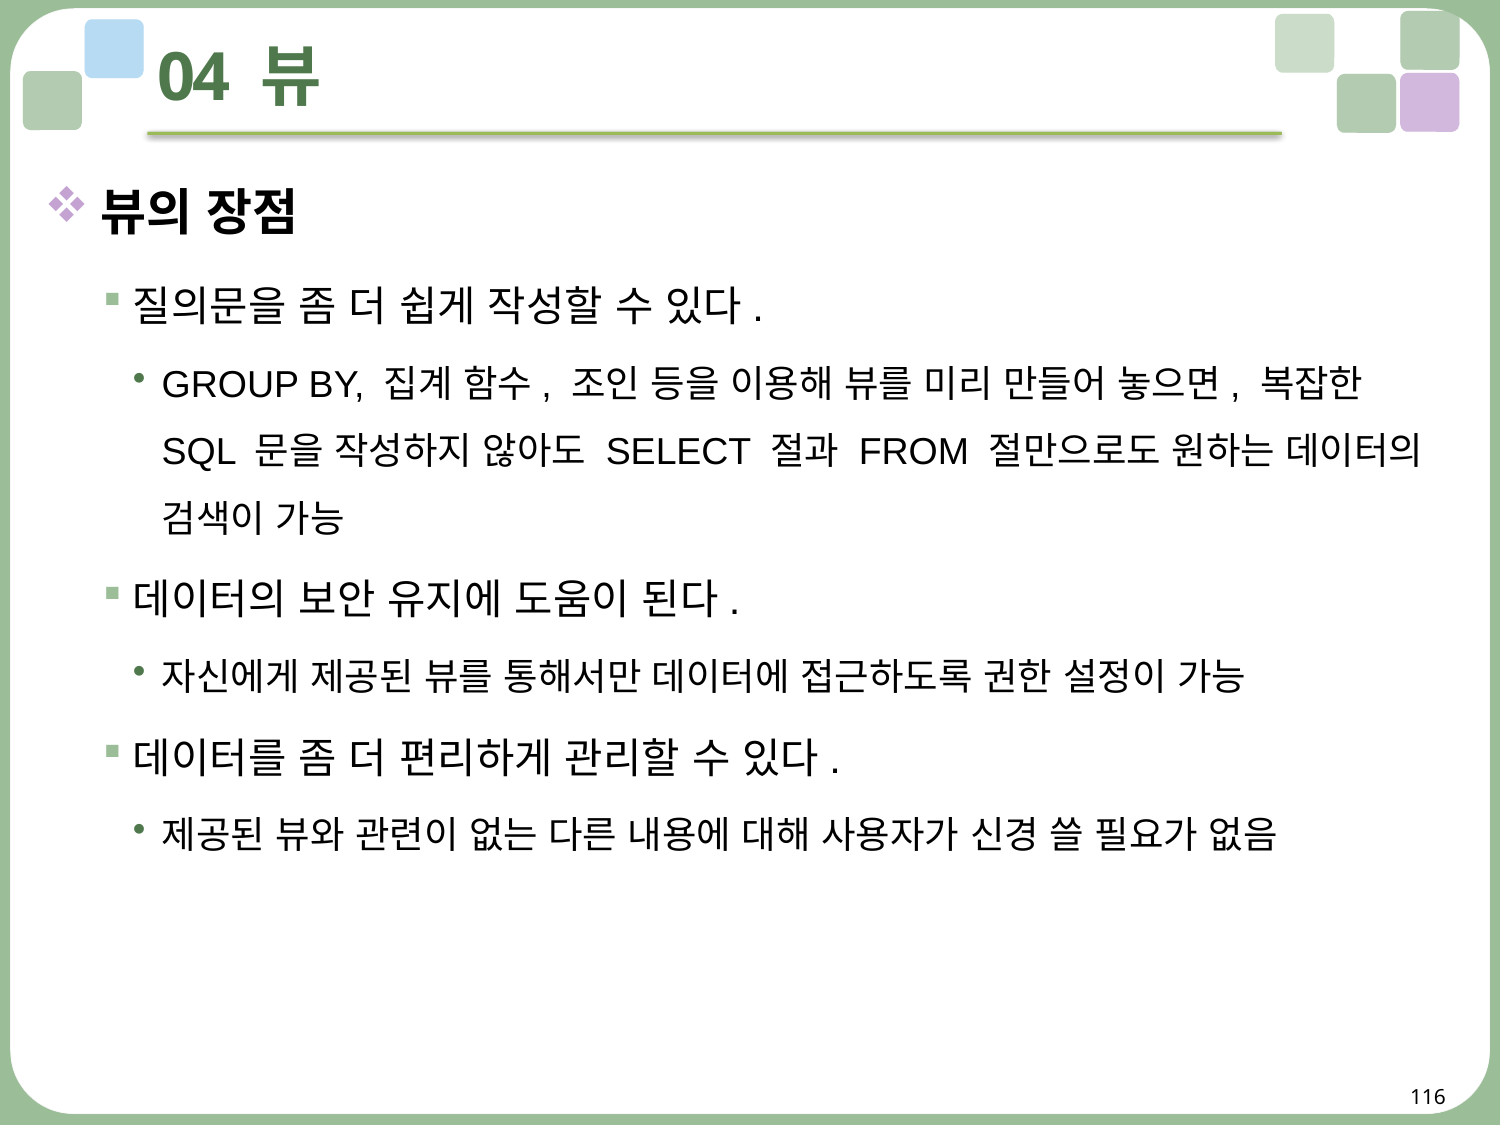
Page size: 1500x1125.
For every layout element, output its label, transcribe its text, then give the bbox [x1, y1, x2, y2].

title 04 뷰 [142, 25, 1459, 123]
list 뷰의 장점 질의문을 좀 더 쉽게 작성할 수 있다. GROUP BY, 집계 함수, 조인 등을 이용해 뷰를 미리 만들어 놓으면, 복잡한 SQL 문을 작성하지 않아도 SELECT 절과 FROM 절만으로도 원하는 데이터의 검색이 가능 데이터의 보안 유지에 도움이 된다. 자신에게 제공된 뷰를 통해서만 데이터에 접근하도록 권한 설정이 가능 데이터를 좀 더 편리하게 관리할 수 있다. 제공된 뷰와 관련이 없는 다른 내용에 대해 사용자가 신경 쓸 필요가 없음 [29, 172, 1481, 1083]
picture [0, 0, 1500, 1125]
